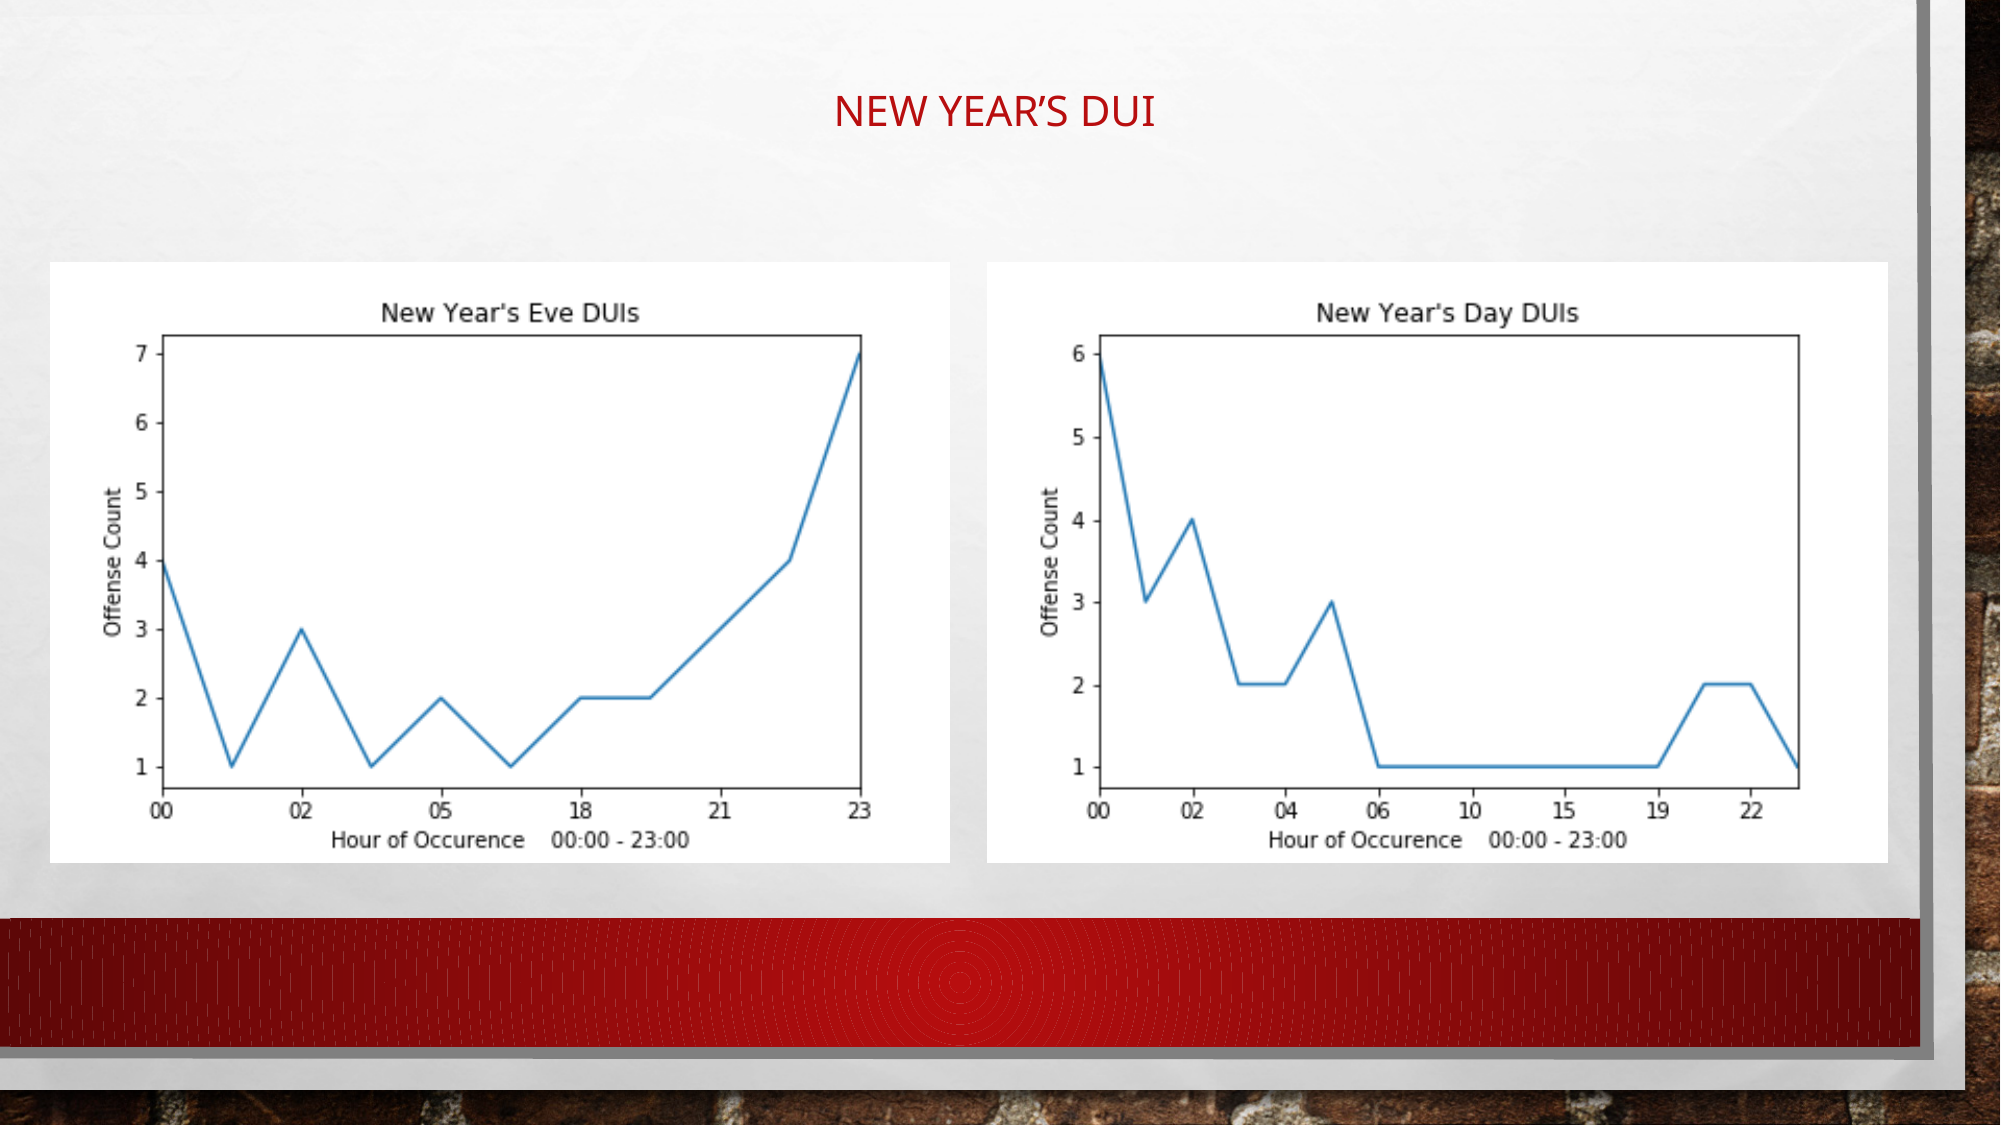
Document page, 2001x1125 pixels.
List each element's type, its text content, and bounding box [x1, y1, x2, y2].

picture [0, 0, 2000, 1125]
title New Year’s dui [486, 82, 1514, 143]
picture [49, 262, 951, 863]
picture [987, 262, 1888, 863]
